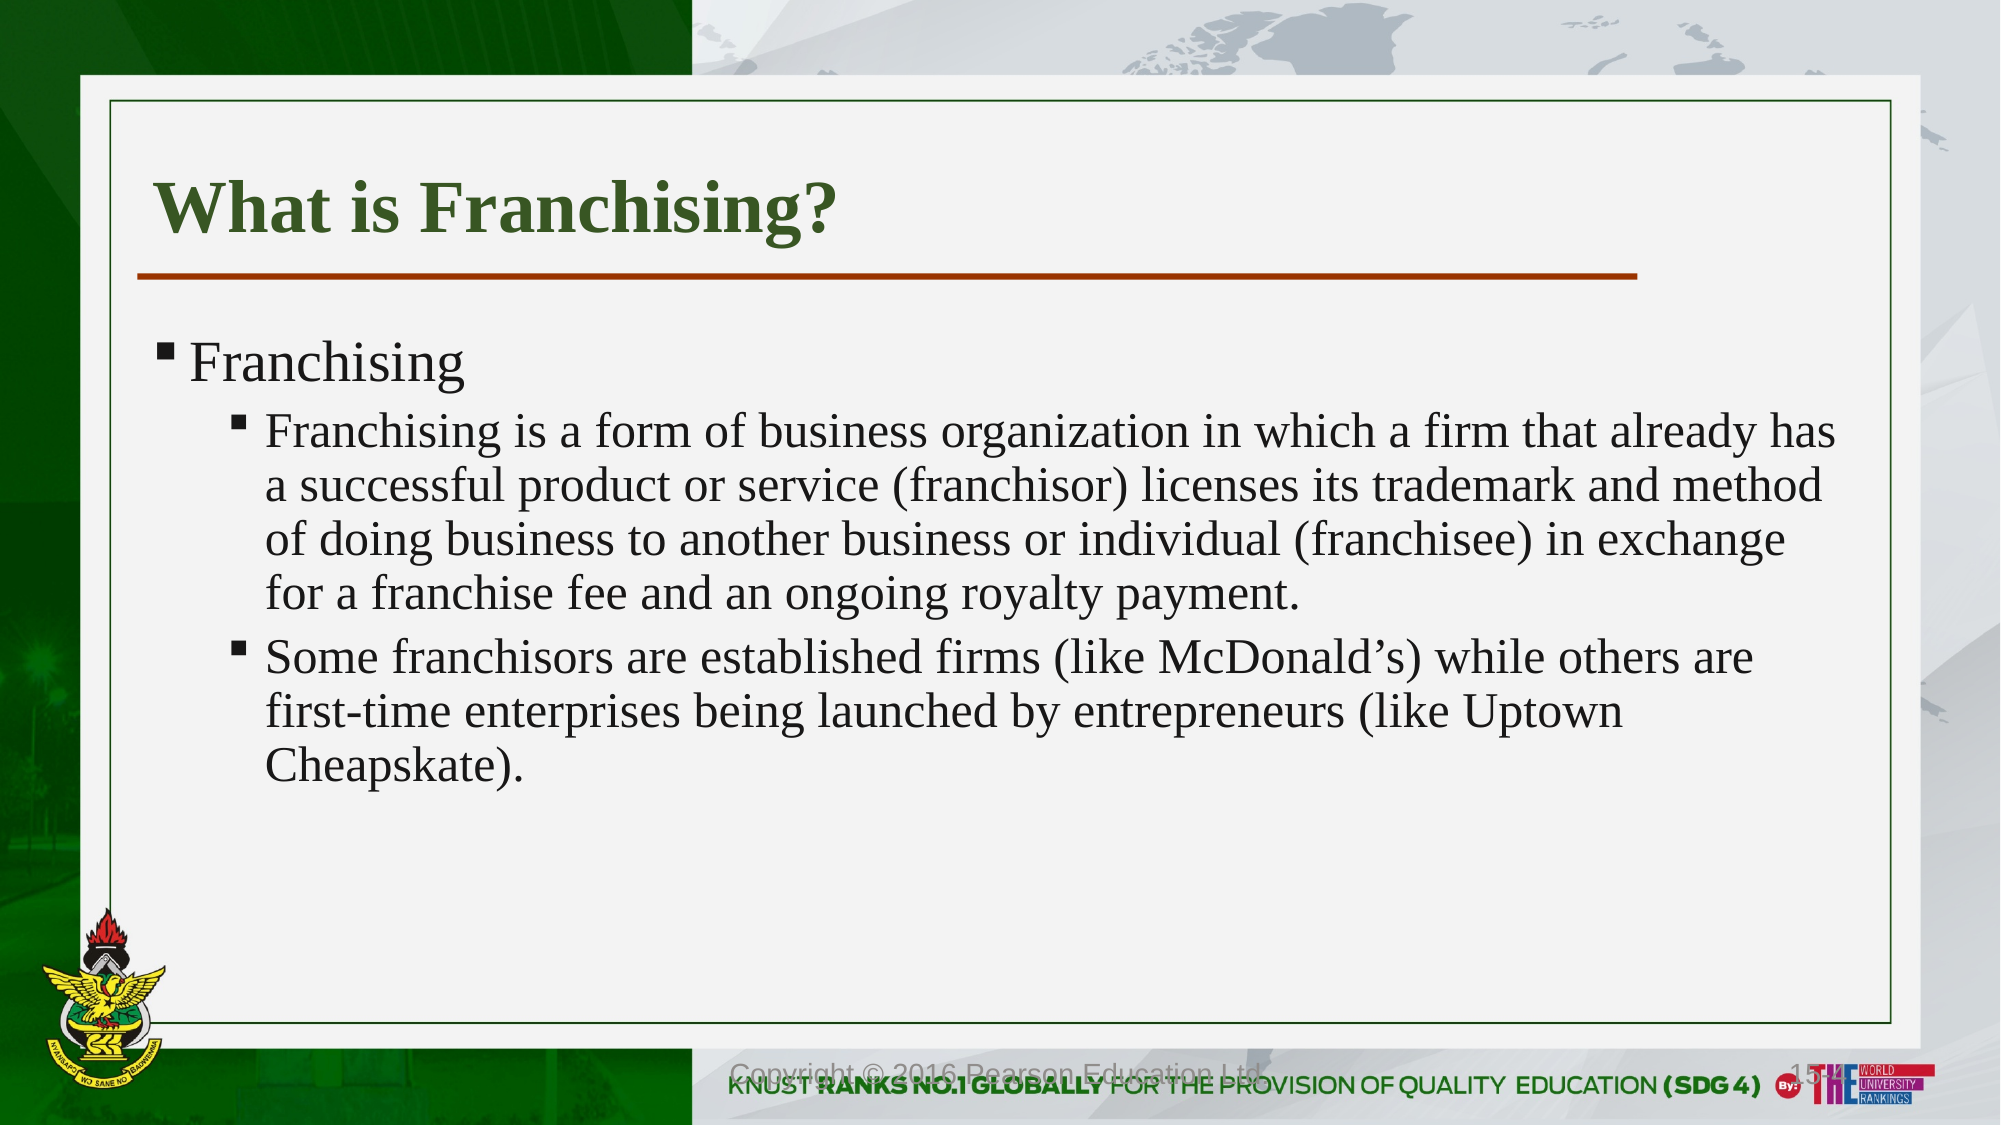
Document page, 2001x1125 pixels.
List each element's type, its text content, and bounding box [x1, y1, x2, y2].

picture [0, 0, 2001, 1125]
footer Copyright © 2016 Pearson Education Ltd. [662, 1042, 1338, 1103]
title What is Franchising? [137, 99, 1863, 318]
slide_number 15-4 [1412, 1042, 1863, 1103]
list Franchising Franchising is a form of business organization in which a firm that already has a successful product or service (franchisor) licenses its trademark and method of doing business to another business or individual (franchisee) in exchange for a franchise fee and an ongoing royalty payment. Some franchisors are established firms (like McDonald’s) while others are first-time enterprises being launched by entrepreneurs (like Uptown Cheapskate). [137, 323, 1863, 1026]
